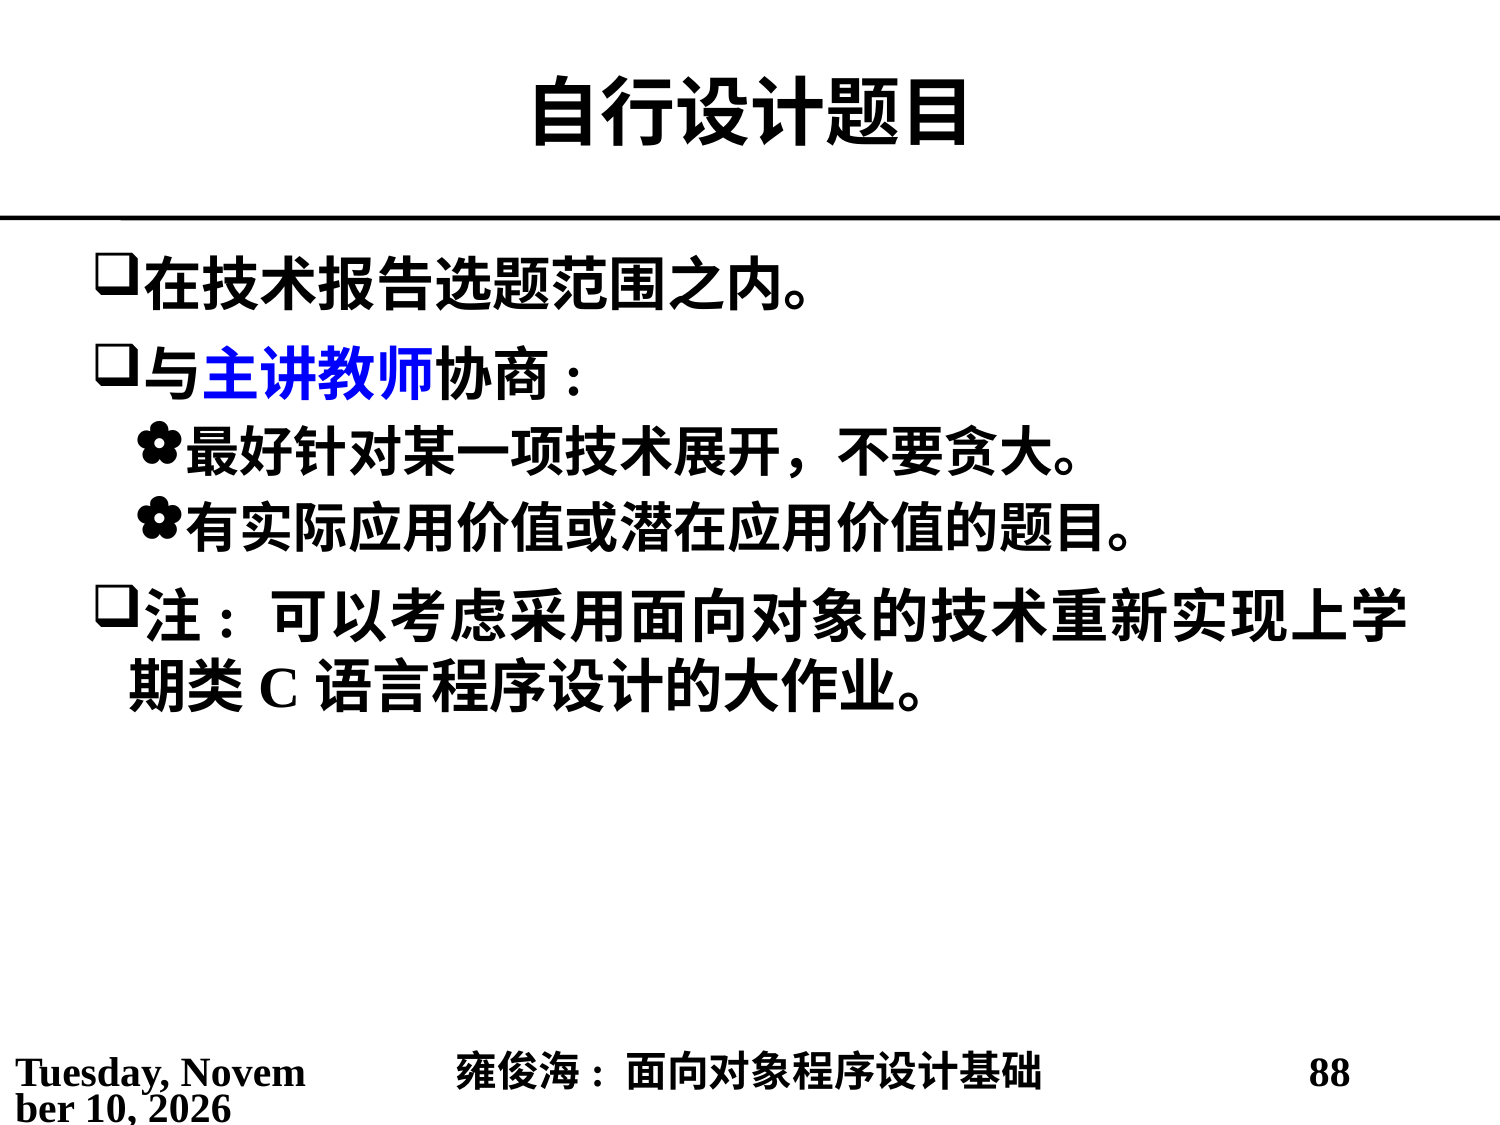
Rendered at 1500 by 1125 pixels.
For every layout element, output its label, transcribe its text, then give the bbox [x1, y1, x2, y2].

slide_number 88 [1161, 1042, 1499, 1103]
title 自行设计题目 [0, 0, 1500, 217]
list 在技术报告选题范围之内。 与主讲教师协商: 最好针对某一项技术展开，不要贪大。 有实际应用价值或潜在应用价值的题目。 注: 可以考虑采用面向对象的技术重新实现上学期类C语言程序设计的大作业。 [75, 239, 1425, 1042]
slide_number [0, 1042, 337, 1103]
footer 雍俊海: 面向对象程序设计基础 [337, 1042, 1161, 1103]
